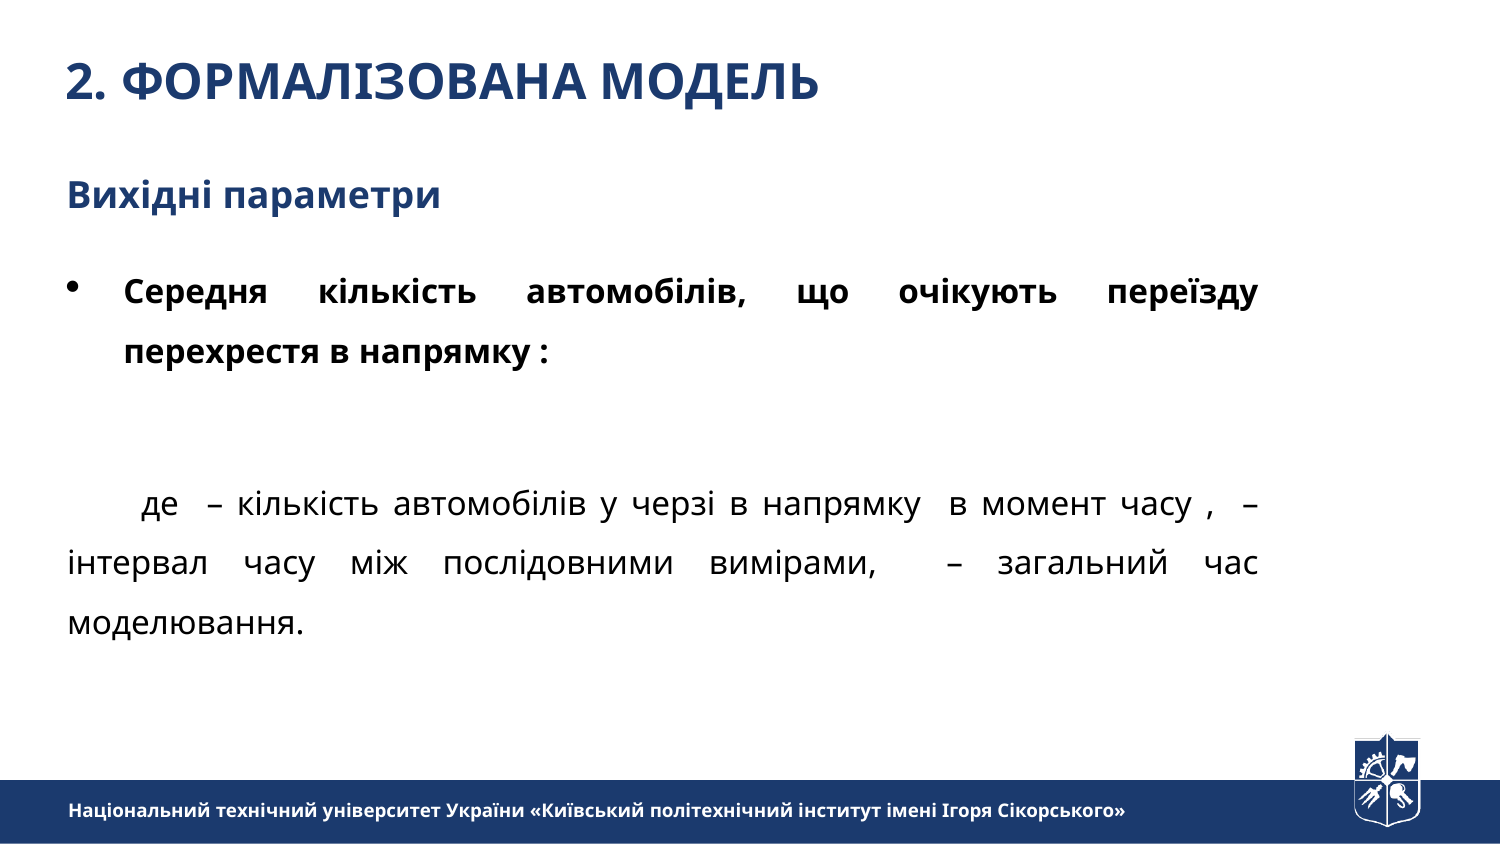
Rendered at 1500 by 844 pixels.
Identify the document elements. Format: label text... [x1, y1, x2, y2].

list 2. Формалізована модель [53, 53, 959, 169]
list Вихідні параметри [54, 170, 1272, 222]
picture [1347, 725, 1427, 832]
